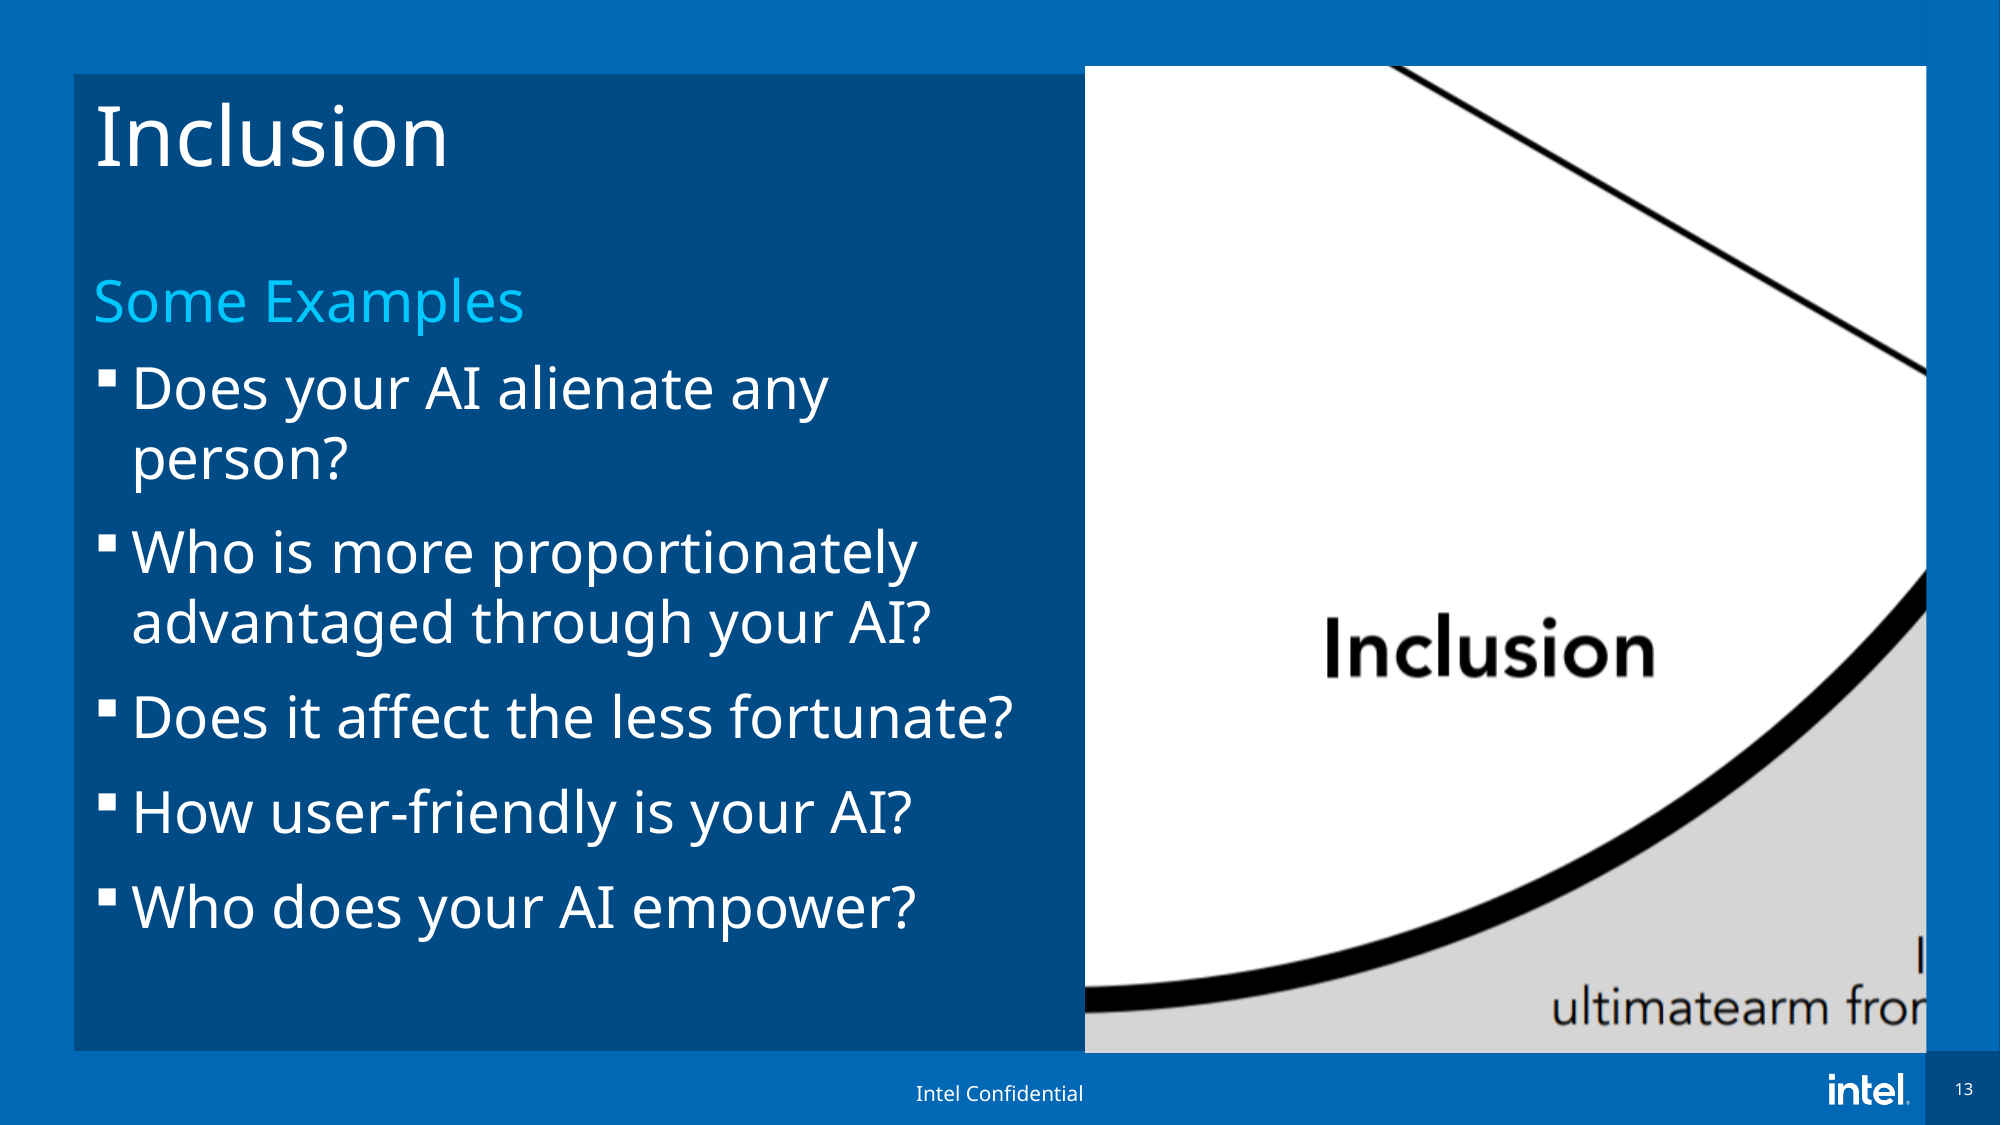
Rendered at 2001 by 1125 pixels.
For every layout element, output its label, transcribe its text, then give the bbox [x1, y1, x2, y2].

list Some Examples [93, 264, 1040, 337]
picture [1829, 1073, 1910, 1105]
list Does your AI alienate any person? Who is more proportionately advantaged through your AI? Does it affect the less fortunate? How user-friendly is your AI? Who does your AI empower? [93, 350, 1040, 1026]
title Inclusion [95, 94, 1040, 251]
picture [1084, 65, 1927, 1053]
